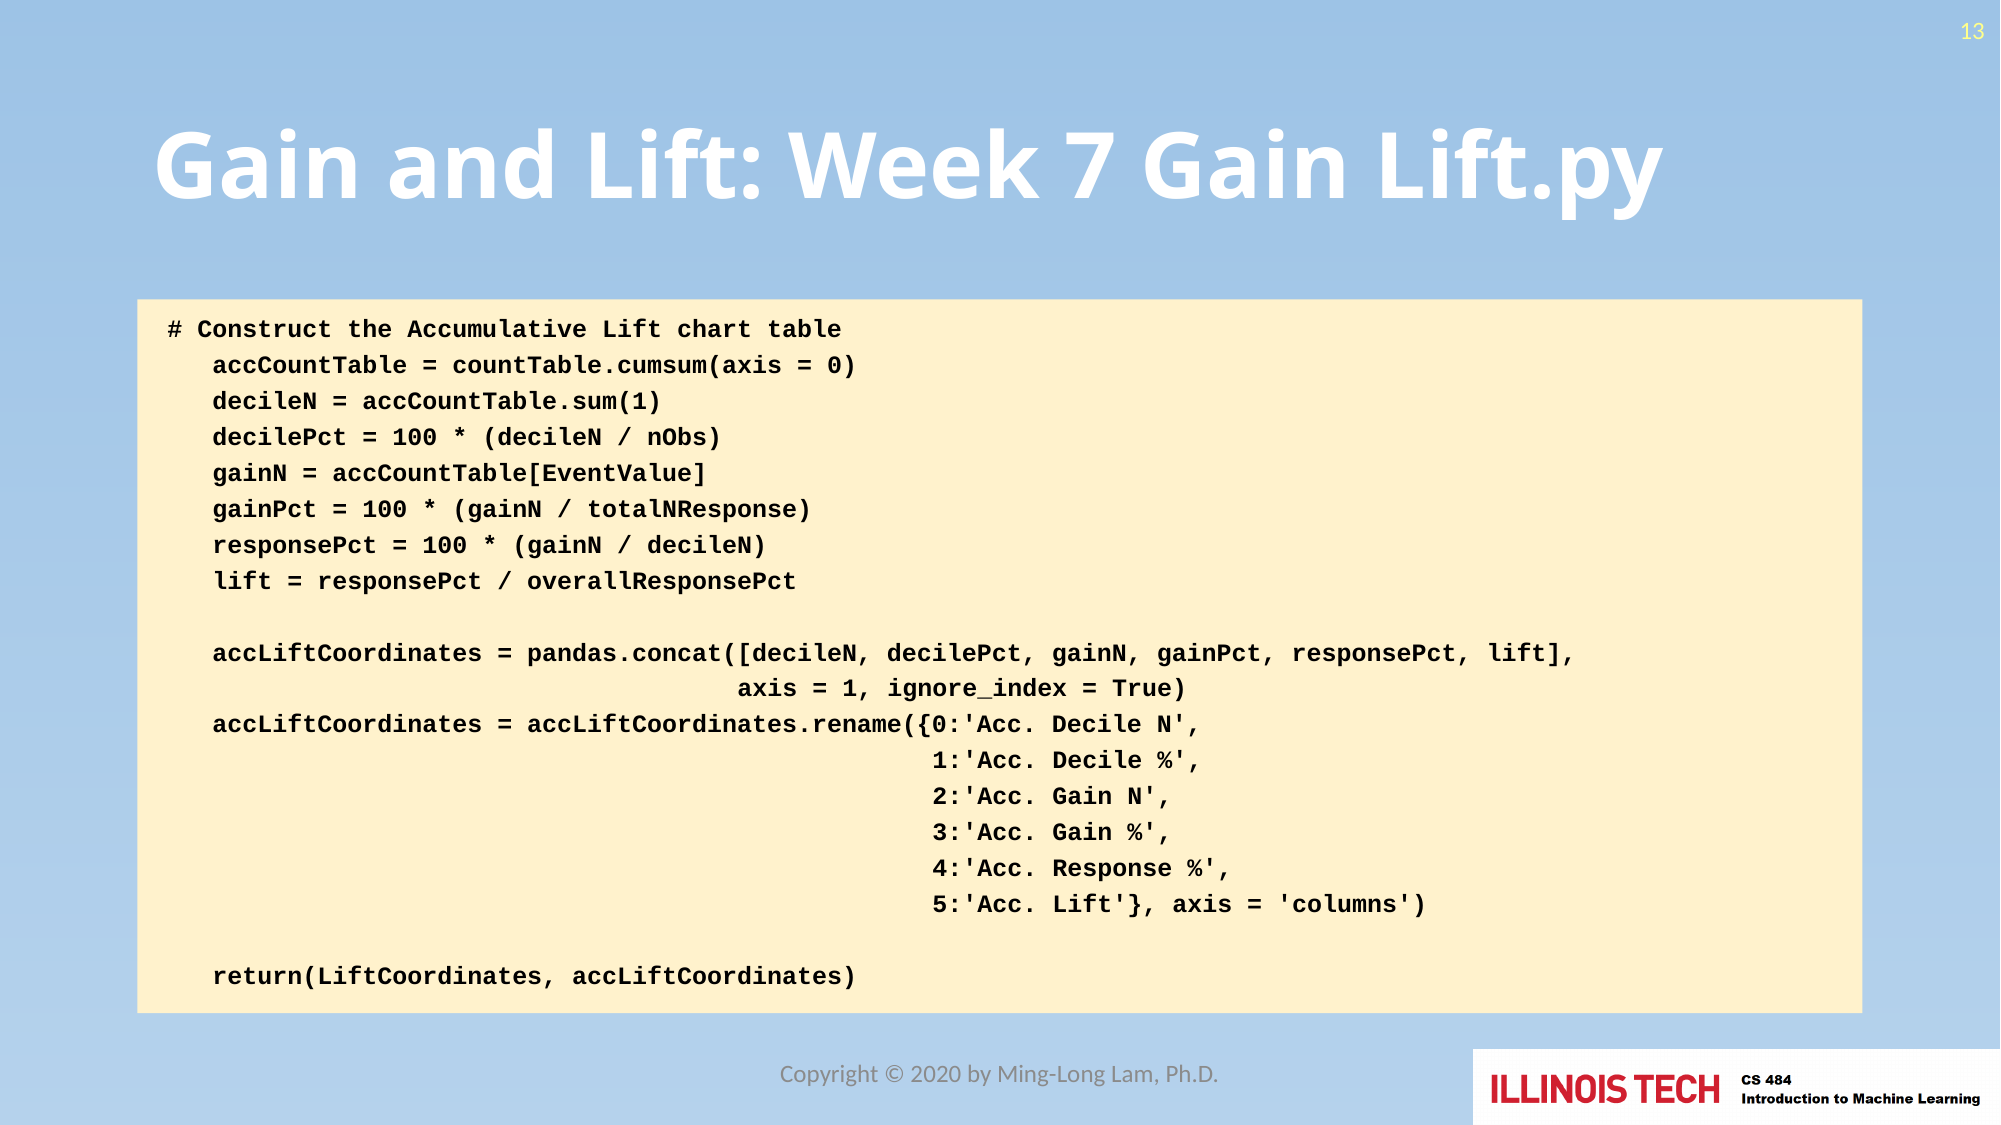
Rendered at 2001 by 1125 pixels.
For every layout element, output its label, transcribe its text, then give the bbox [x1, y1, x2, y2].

footer Copyright © 2020 by Ming-Long Lam, Ph.D. [662, 1042, 1338, 1103]
slide_number 13 [1550, 0, 2000, 60]
picture [1473, 1049, 2000, 1125]
title Gain and Lift: Week 7 Gain Lift.py [137, 59, 1863, 278]
list # Construct the Accumulative Lift chart table accCountTable = countTable.cumsum(axis = 0) decileN = accCountTable.sum(1) decilePct = 100 * (decileN / nObs) gainN = accCountTable[EventValue] gainPct = 100 * (gainN / totalNResponse) responsePct = 100 * (gainN / decileN) lift = responsePct / overallResponsePct accLiftCoordinates = pandas.concat([decileN, decilePct, gainN, gainPct, responsePct, lift], axis = 1, ignore_index = True) accLiftCoordinates = accLiftCoordinates.rename({0:'Acc. Decile N', 1:'Acc. Decile %', 2:'Acc. Gain N', 3:'Acc. Gain %', 4:'Acc. Response %', 5:'Acc. Lift'}, axis = 'columns') return(LiftCoordinates, accLiftCoordinates) [137, 299, 1863, 1014]
